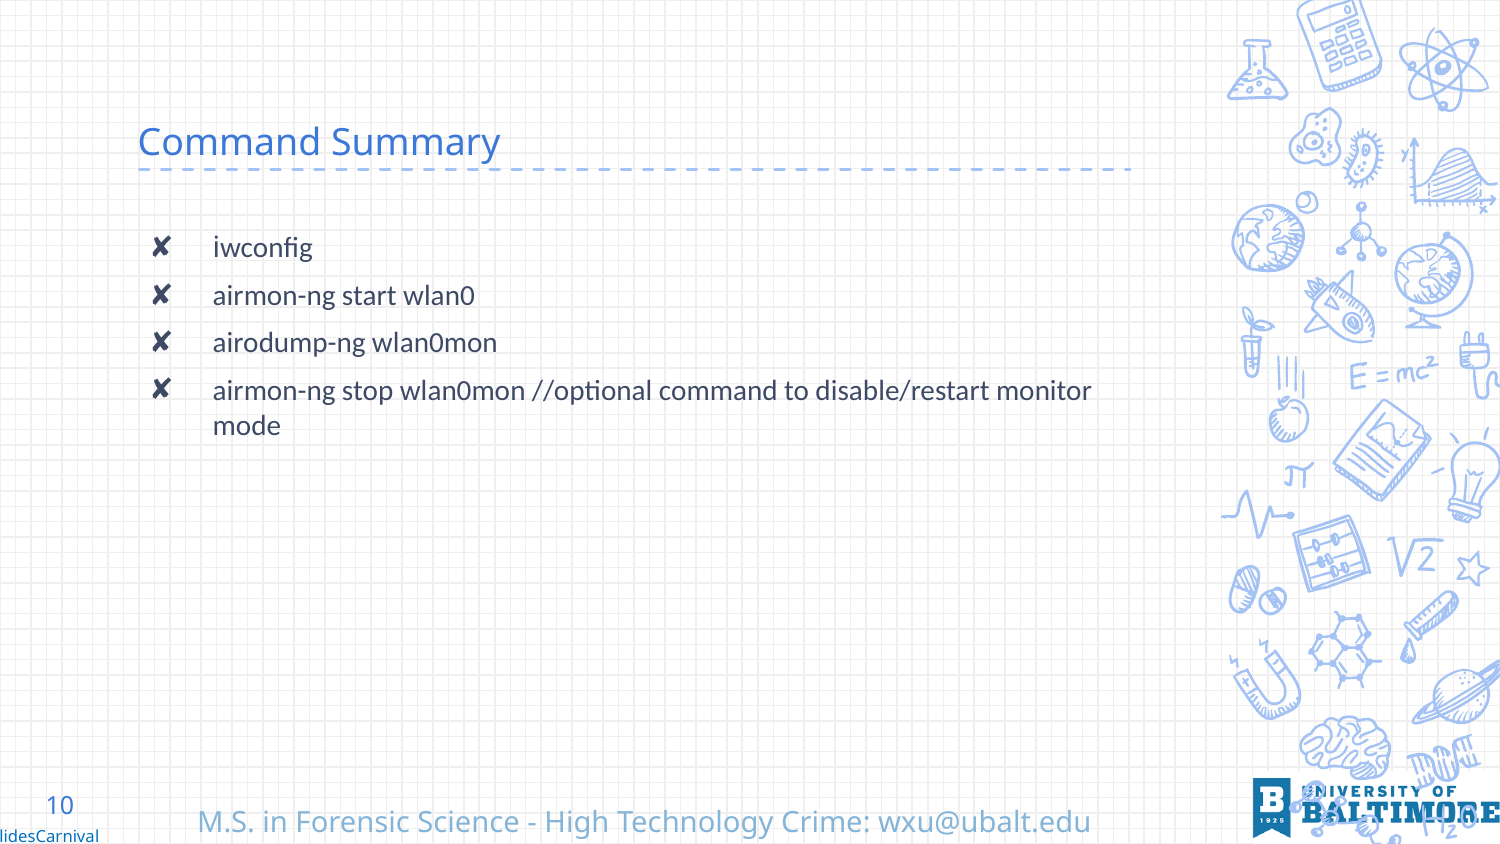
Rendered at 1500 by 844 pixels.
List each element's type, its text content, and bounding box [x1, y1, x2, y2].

picture [1327, 813, 1336, 822]
picture [1316, 786, 1321, 797]
list iwconfig airmon-ng start wlan0 airodump-ng wlan0mon airmon-ng stop wlan0mon //optional command to disable/restart monitor mode [122, 213, 1130, 806]
picture [1253, 771, 1500, 844]
title Command Summary [122, 36, 1130, 178]
slide_number 10 [14, 774, 105, 840]
picture [1365, 817, 1376, 833]
